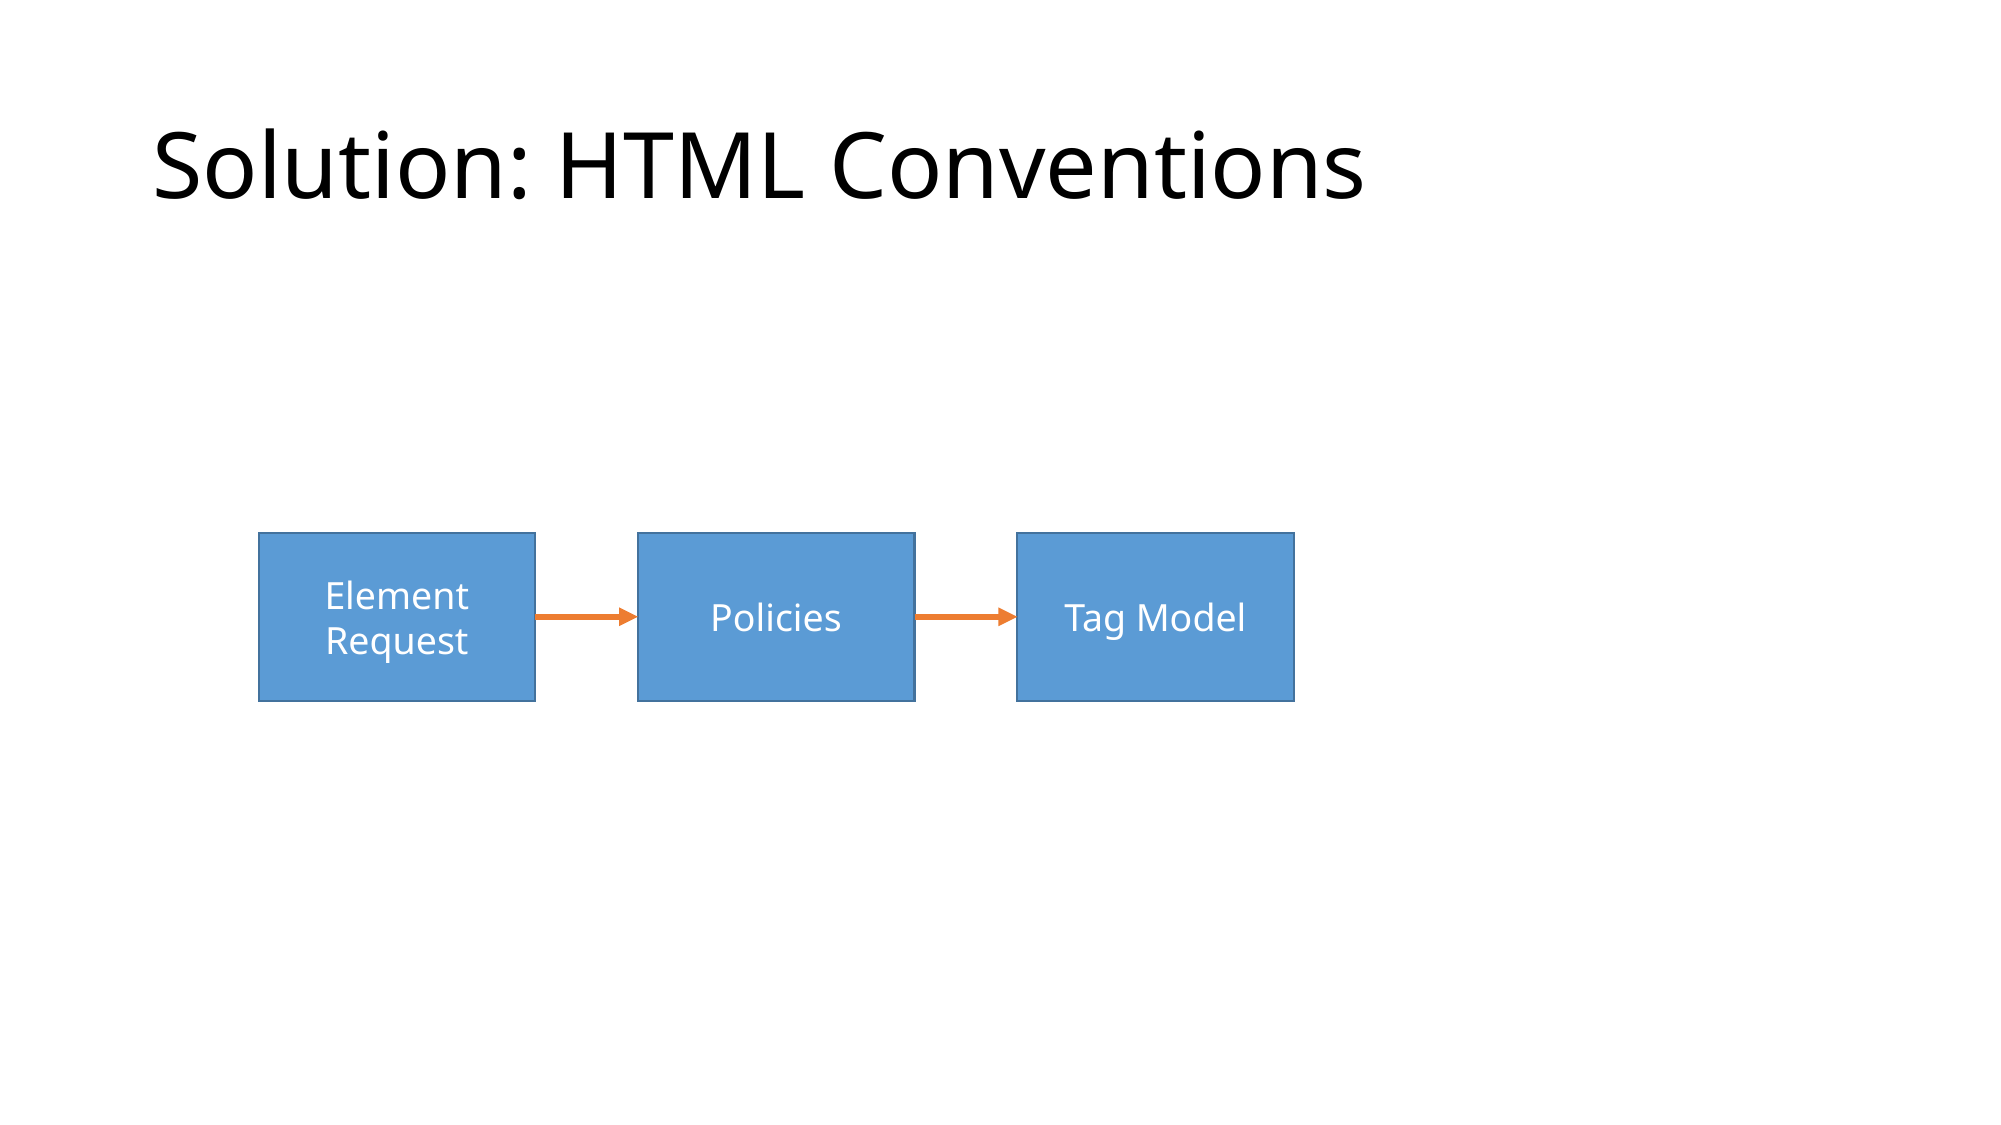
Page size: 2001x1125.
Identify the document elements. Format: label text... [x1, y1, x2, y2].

text_box Policies [637, 532, 916, 702]
text_box Element Request [258, 532, 536, 702]
title Solution: HTML Conventions [137, 59, 1863, 278]
text_box Tag Model [1016, 532, 1295, 702]
